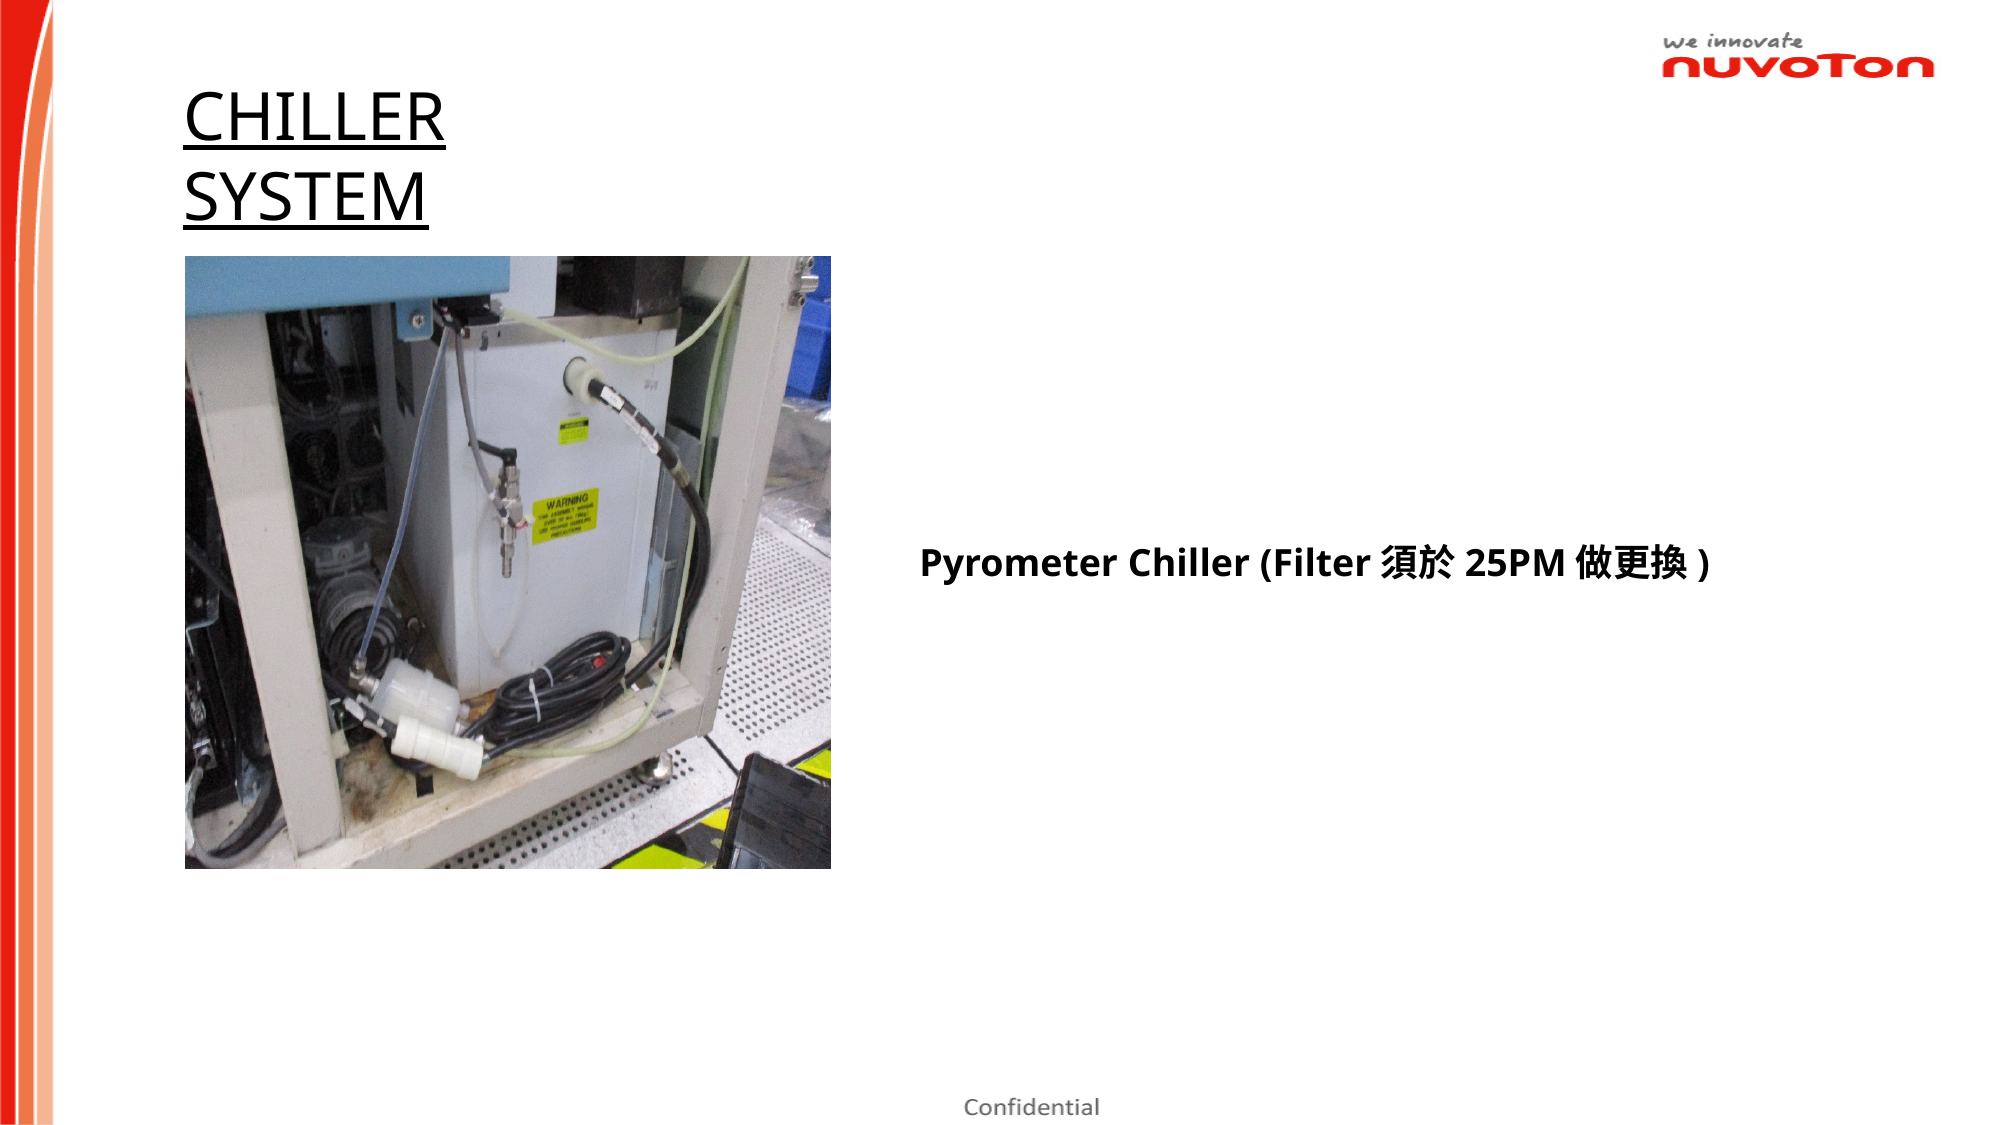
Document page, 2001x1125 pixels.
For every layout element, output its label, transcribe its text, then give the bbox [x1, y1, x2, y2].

picture [0, 0, 2000, 1125]
text_box CHILLER SYSTEM [168, 66, 690, 241]
text_box Pyrometer Chiller (Filter須於25PM做更換) [904, 531, 1725, 592]
